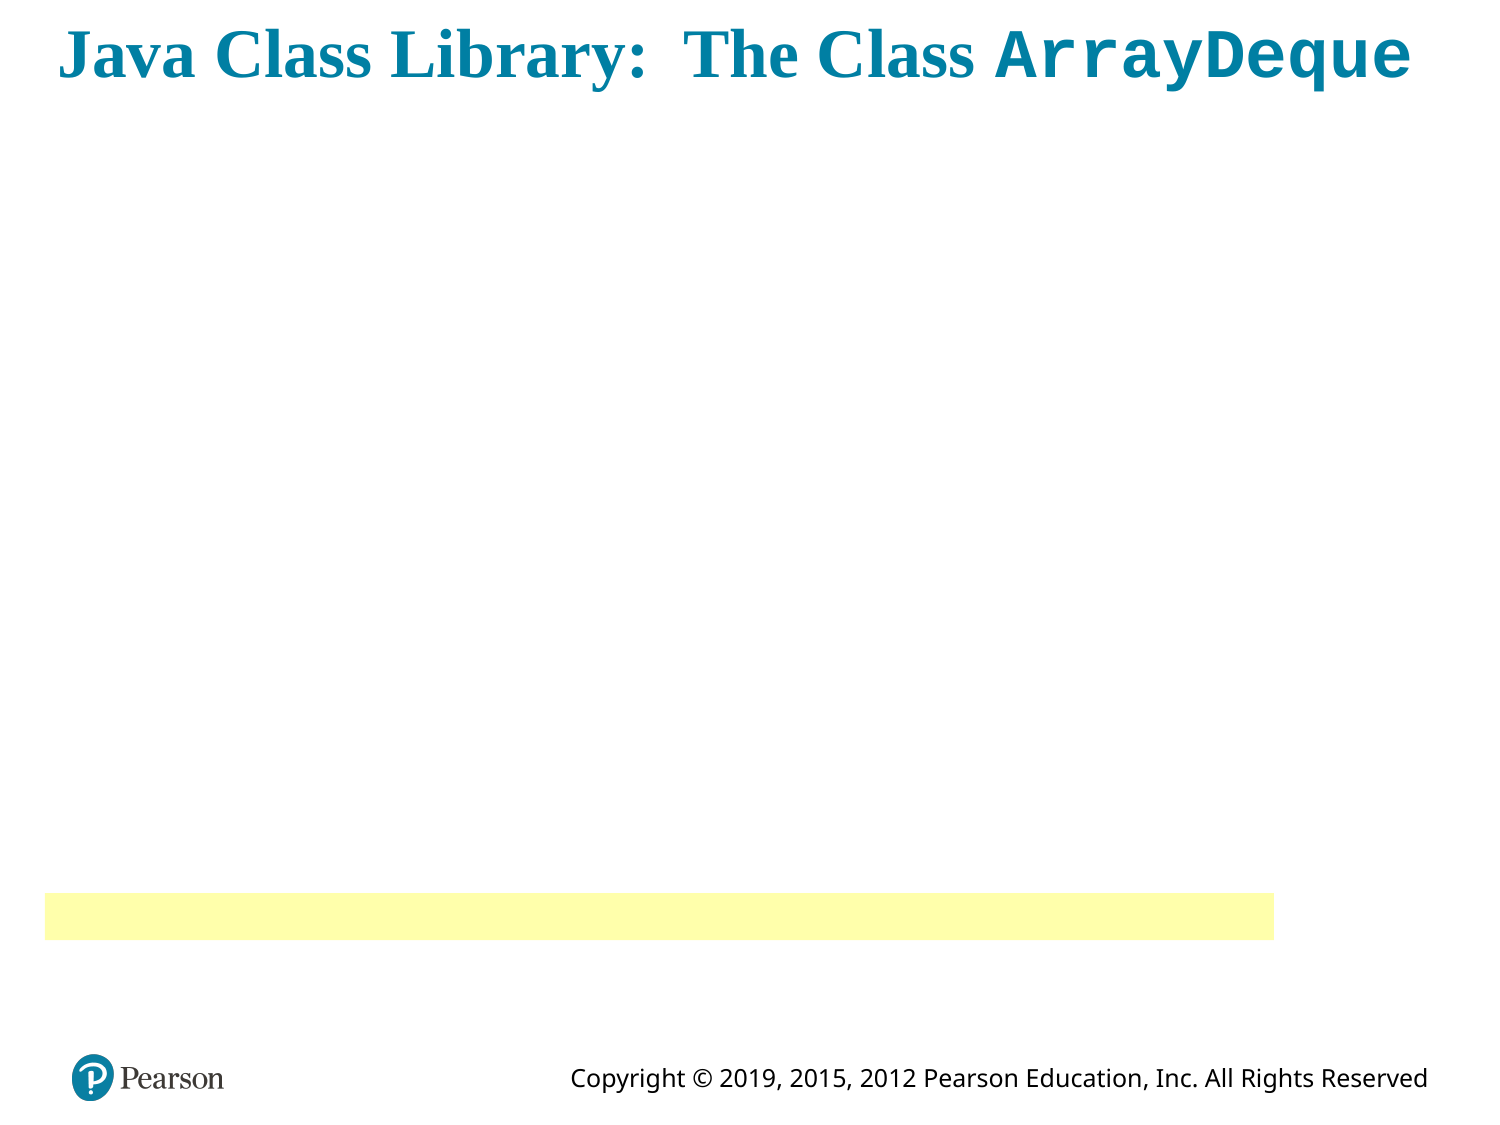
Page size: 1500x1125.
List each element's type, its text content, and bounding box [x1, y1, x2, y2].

picture [72, 1054, 88, 1070]
picture [80, 1063, 106, 1088]
picture [72, 1087, 83, 1101]
text_box [43, 891, 1276, 942]
text_box Java Class Library: The Class ArrayDeque [42, 0, 1439, 134]
picture [98, 1054, 224, 1101]
